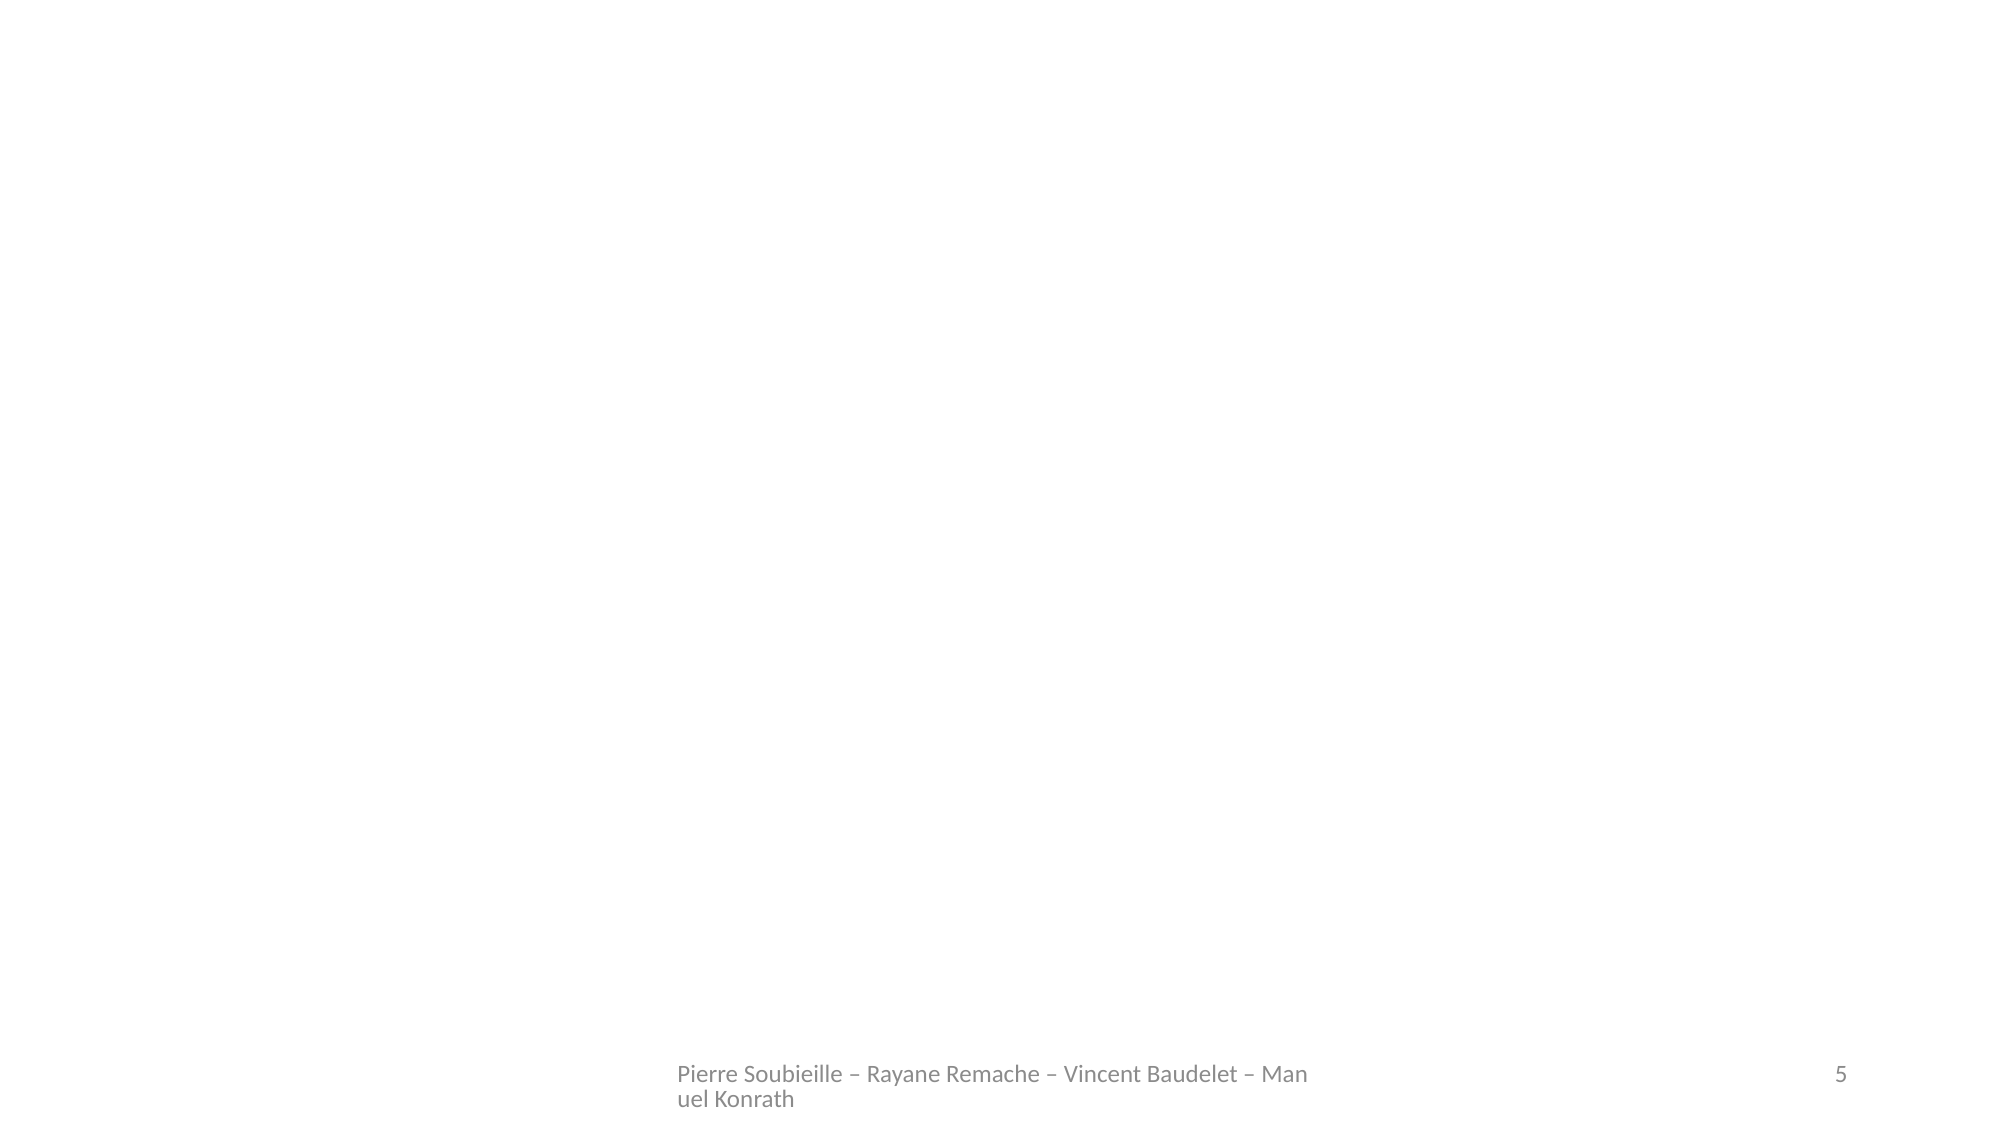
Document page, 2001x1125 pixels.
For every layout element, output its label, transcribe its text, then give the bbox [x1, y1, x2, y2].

slide_number 5 [1412, 1042, 1863, 1103]
footer Pierre Soubieille – Rayane Remache – Vincent Baudelet – Manuel Konrath [662, 1042, 1338, 1103]
